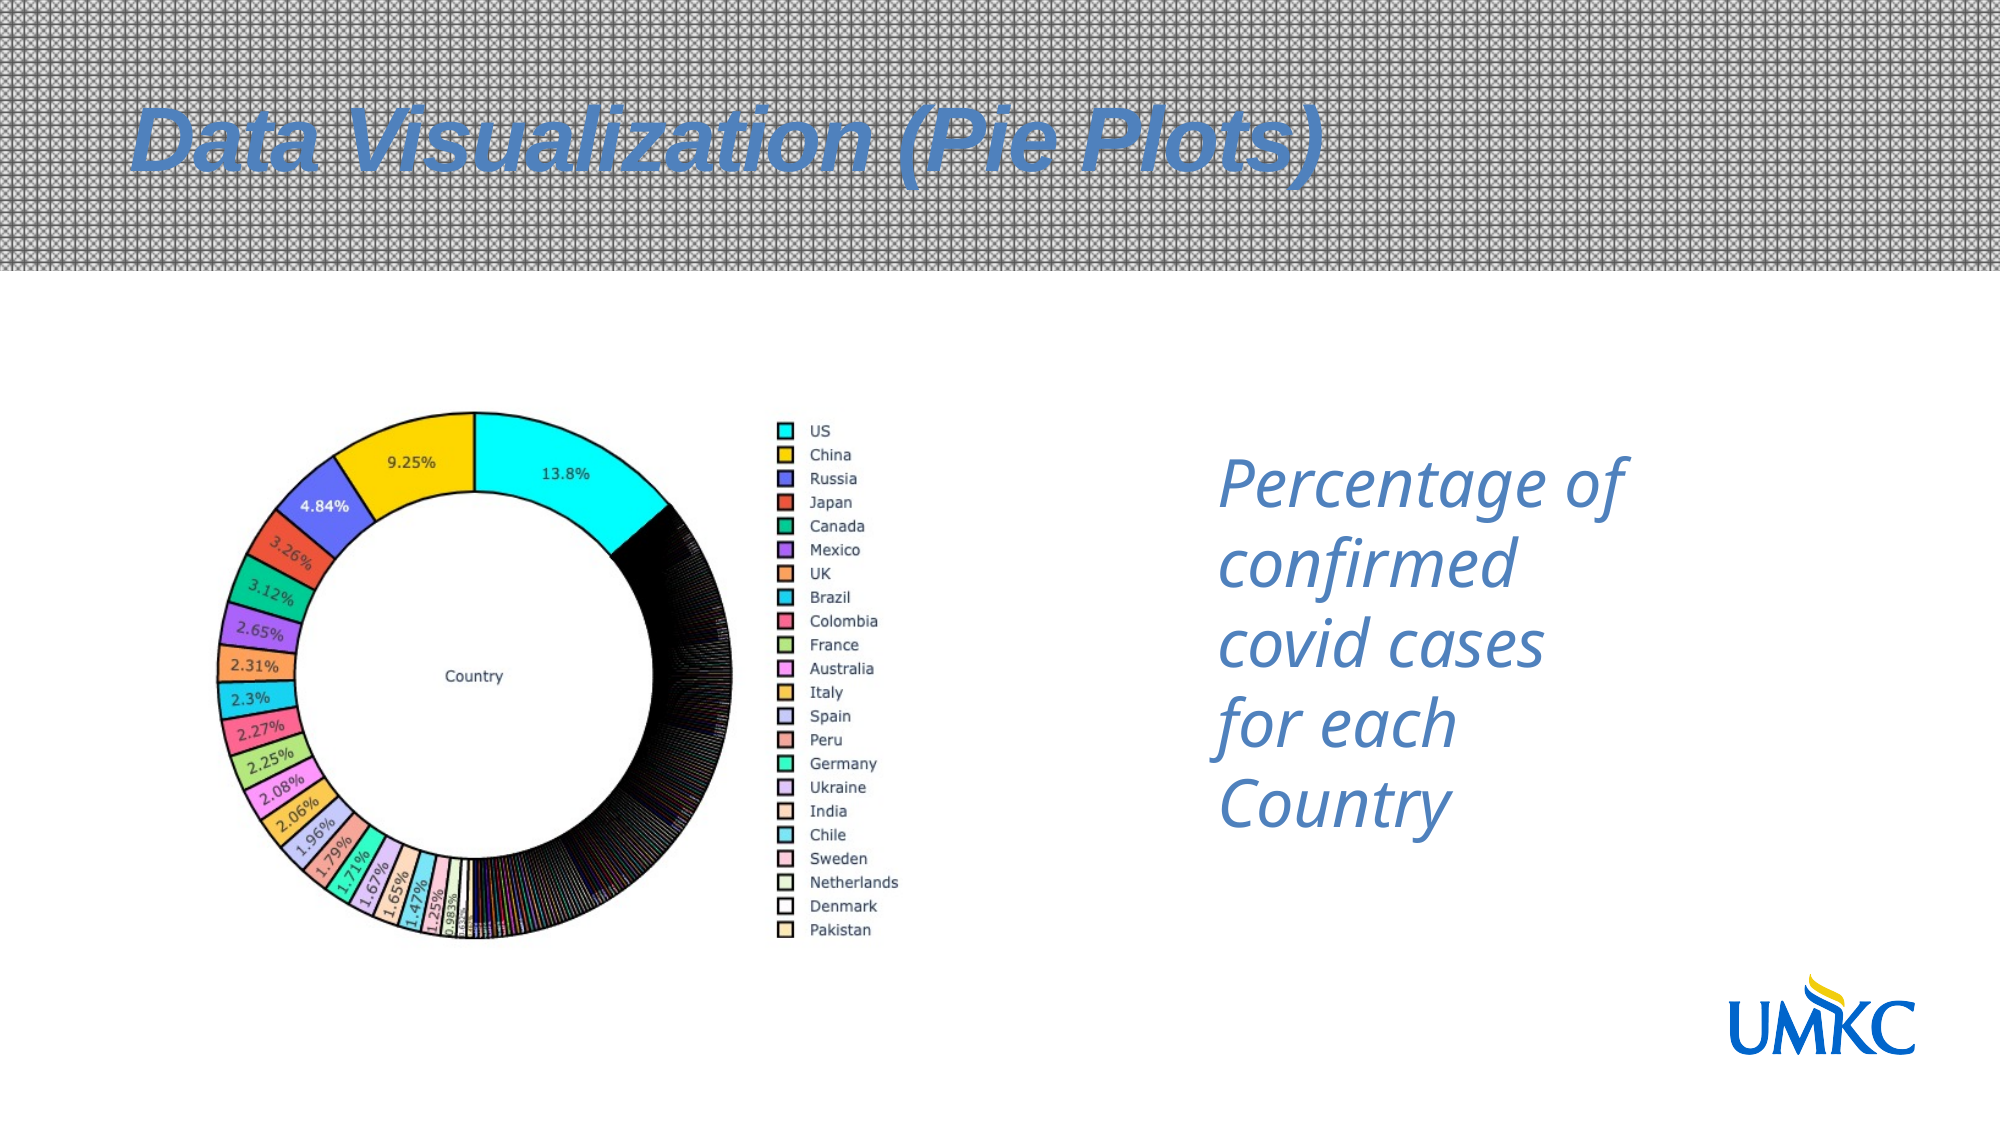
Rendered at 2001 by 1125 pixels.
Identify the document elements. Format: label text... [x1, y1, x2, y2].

picture [100, 288, 1080, 1038]
text_box Data Visualization (Pie Plots) [129, 79, 1326, 190]
text_box Percentage of confirmed covid cases for each Country [1209, 433, 1669, 848]
picture [1705, 949, 1940, 1079]
picture [0, 0, 2000, 271]
